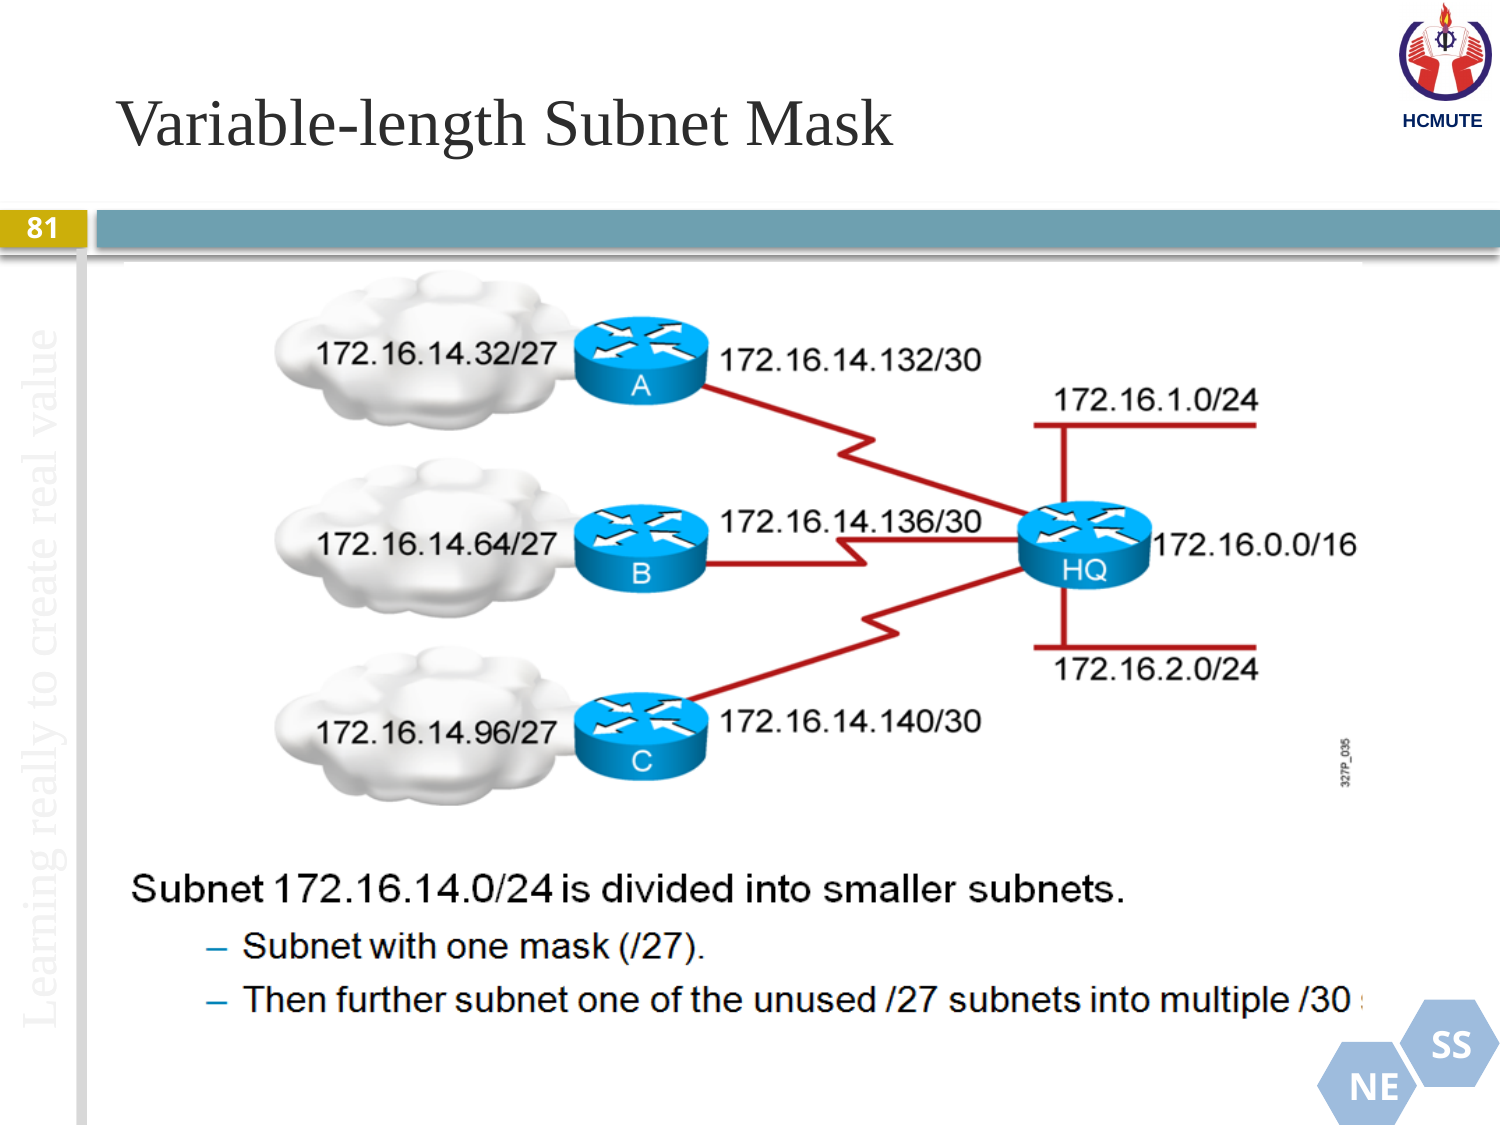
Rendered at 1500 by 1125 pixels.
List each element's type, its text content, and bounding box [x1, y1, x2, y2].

title Variable-length Subnet Mask [100, 37, 1438, 200]
picture [1399, 2, 1492, 101]
picture [123, 262, 1363, 1026]
slide_number 81 [0, 208, 87, 249]
